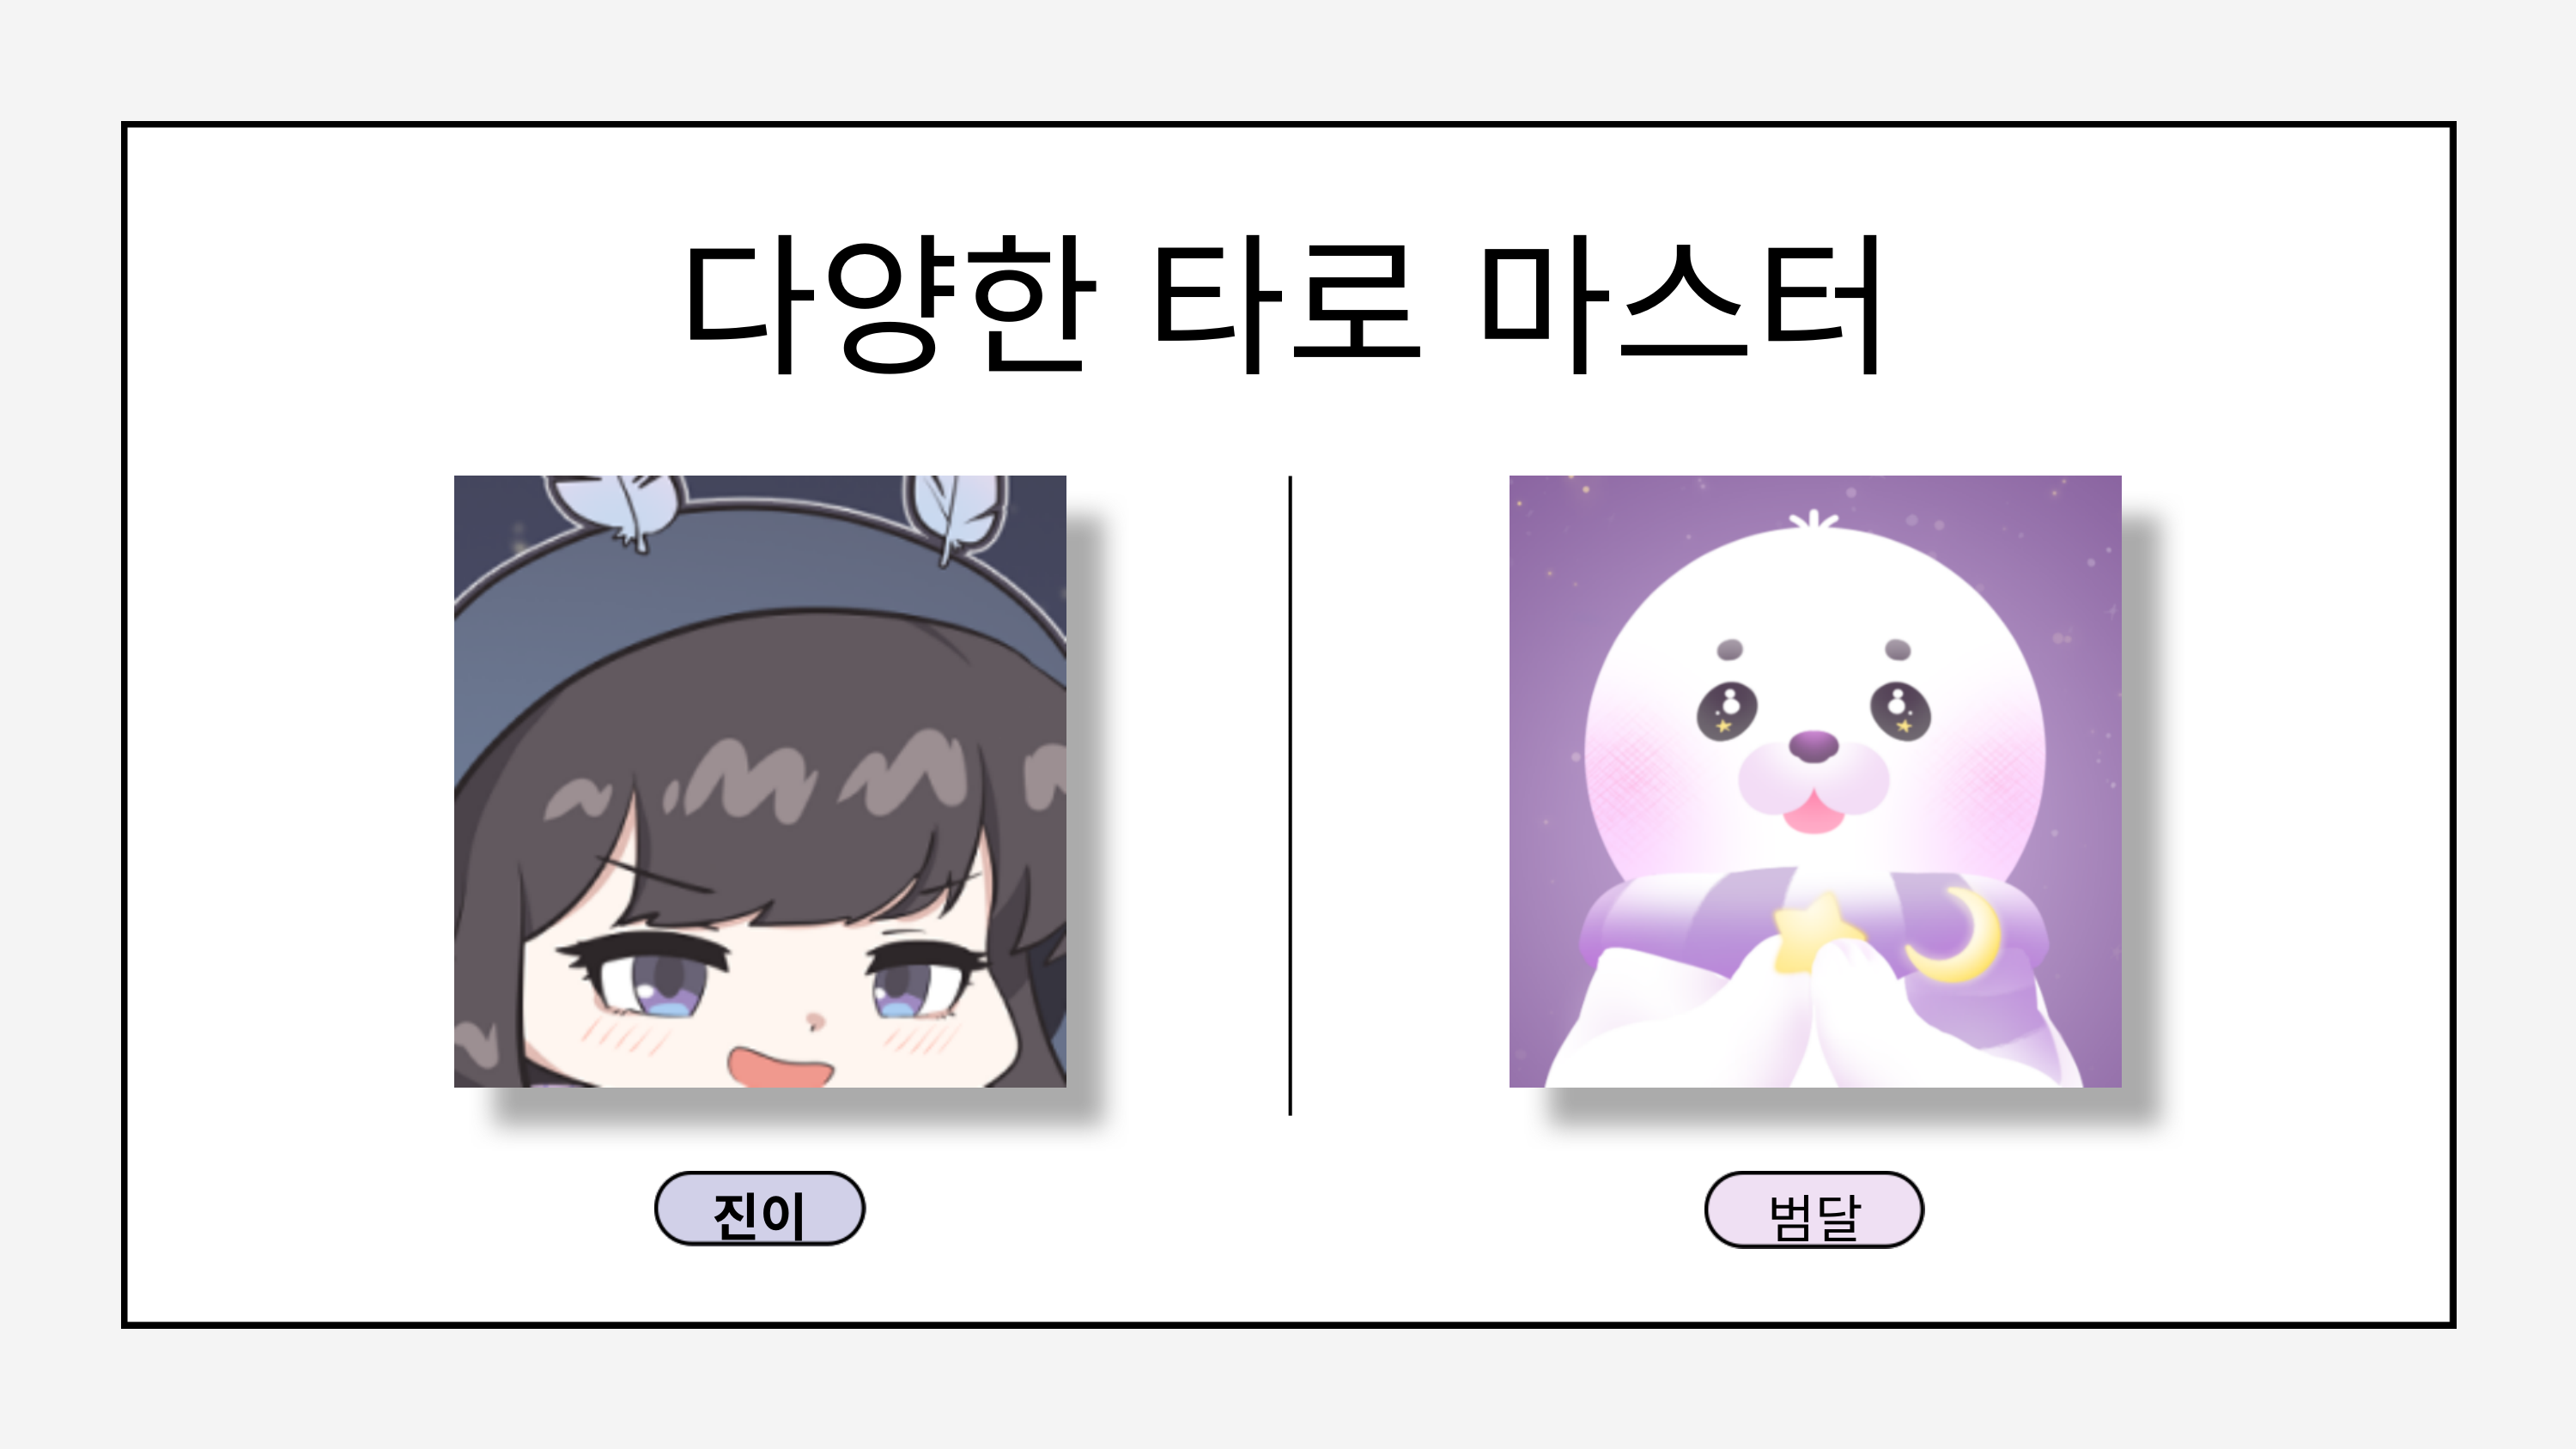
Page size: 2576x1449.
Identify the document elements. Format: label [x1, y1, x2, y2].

picture [121, 121, 2457, 1330]
